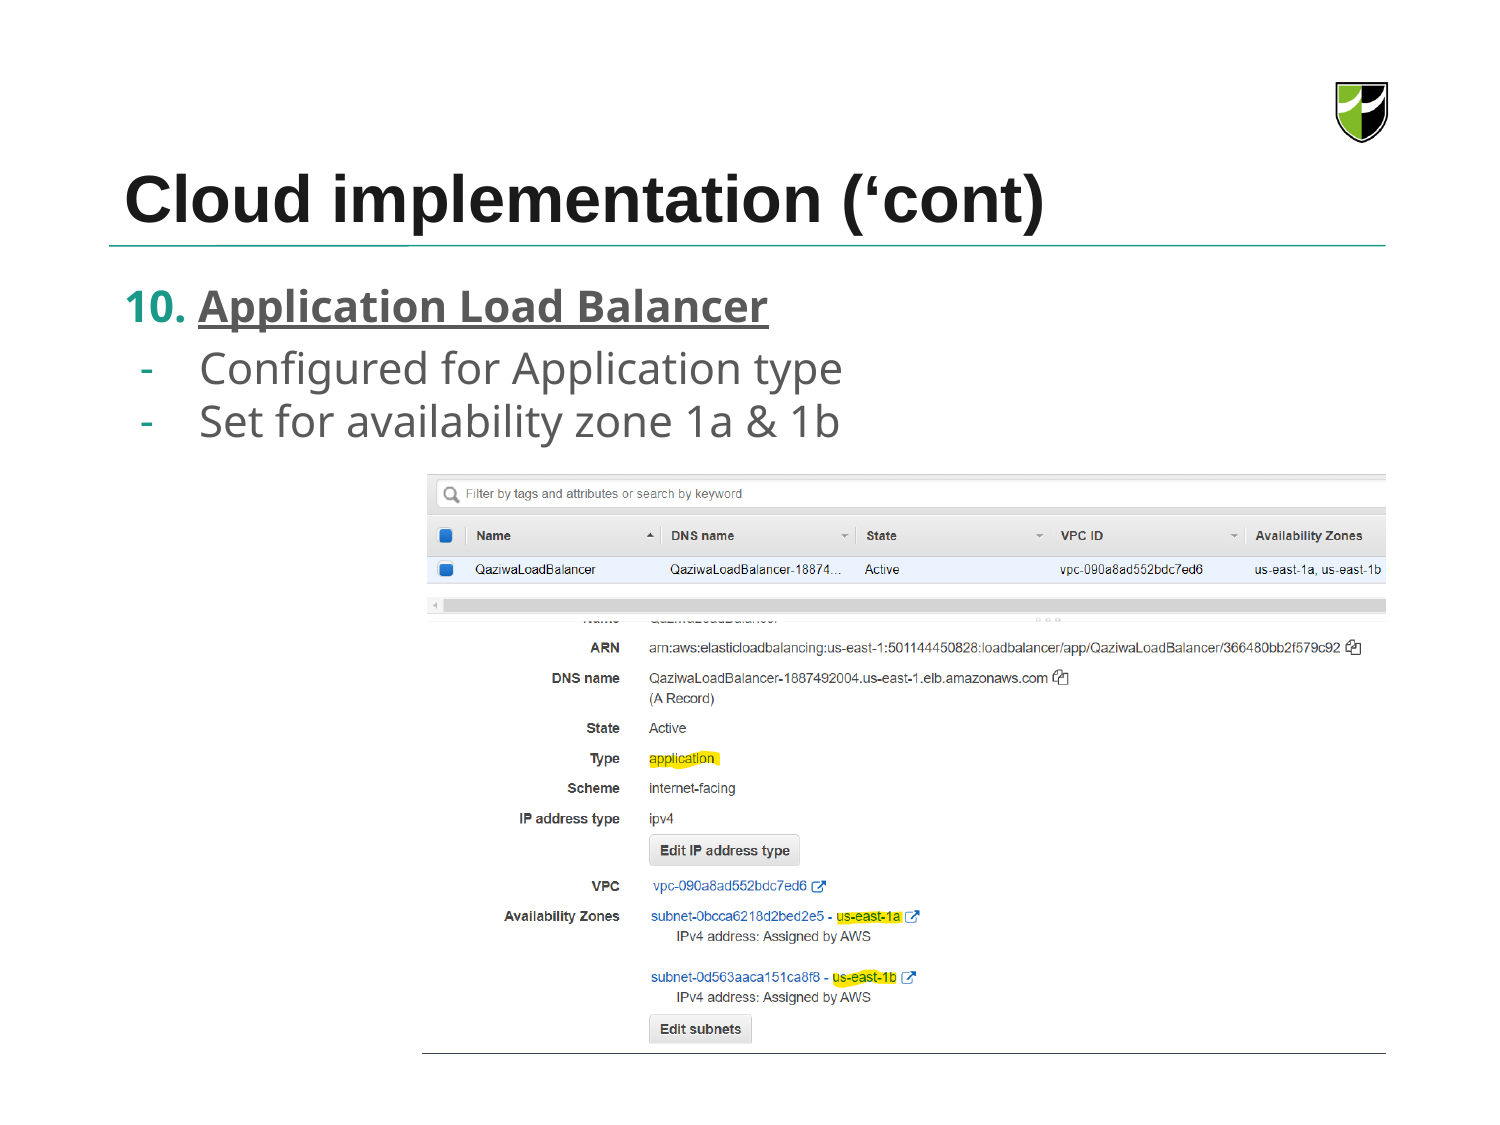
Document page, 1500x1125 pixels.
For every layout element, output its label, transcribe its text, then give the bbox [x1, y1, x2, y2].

picture [422, 472, 1386, 1054]
title Cloud implementation (‘cont) [109, 146, 1386, 246]
picture [1335, 75, 1393, 143]
list 10. Application Load Balancer Configured for Application type Set for availability zone 1a & 1b [109, 270, 1336, 888]
